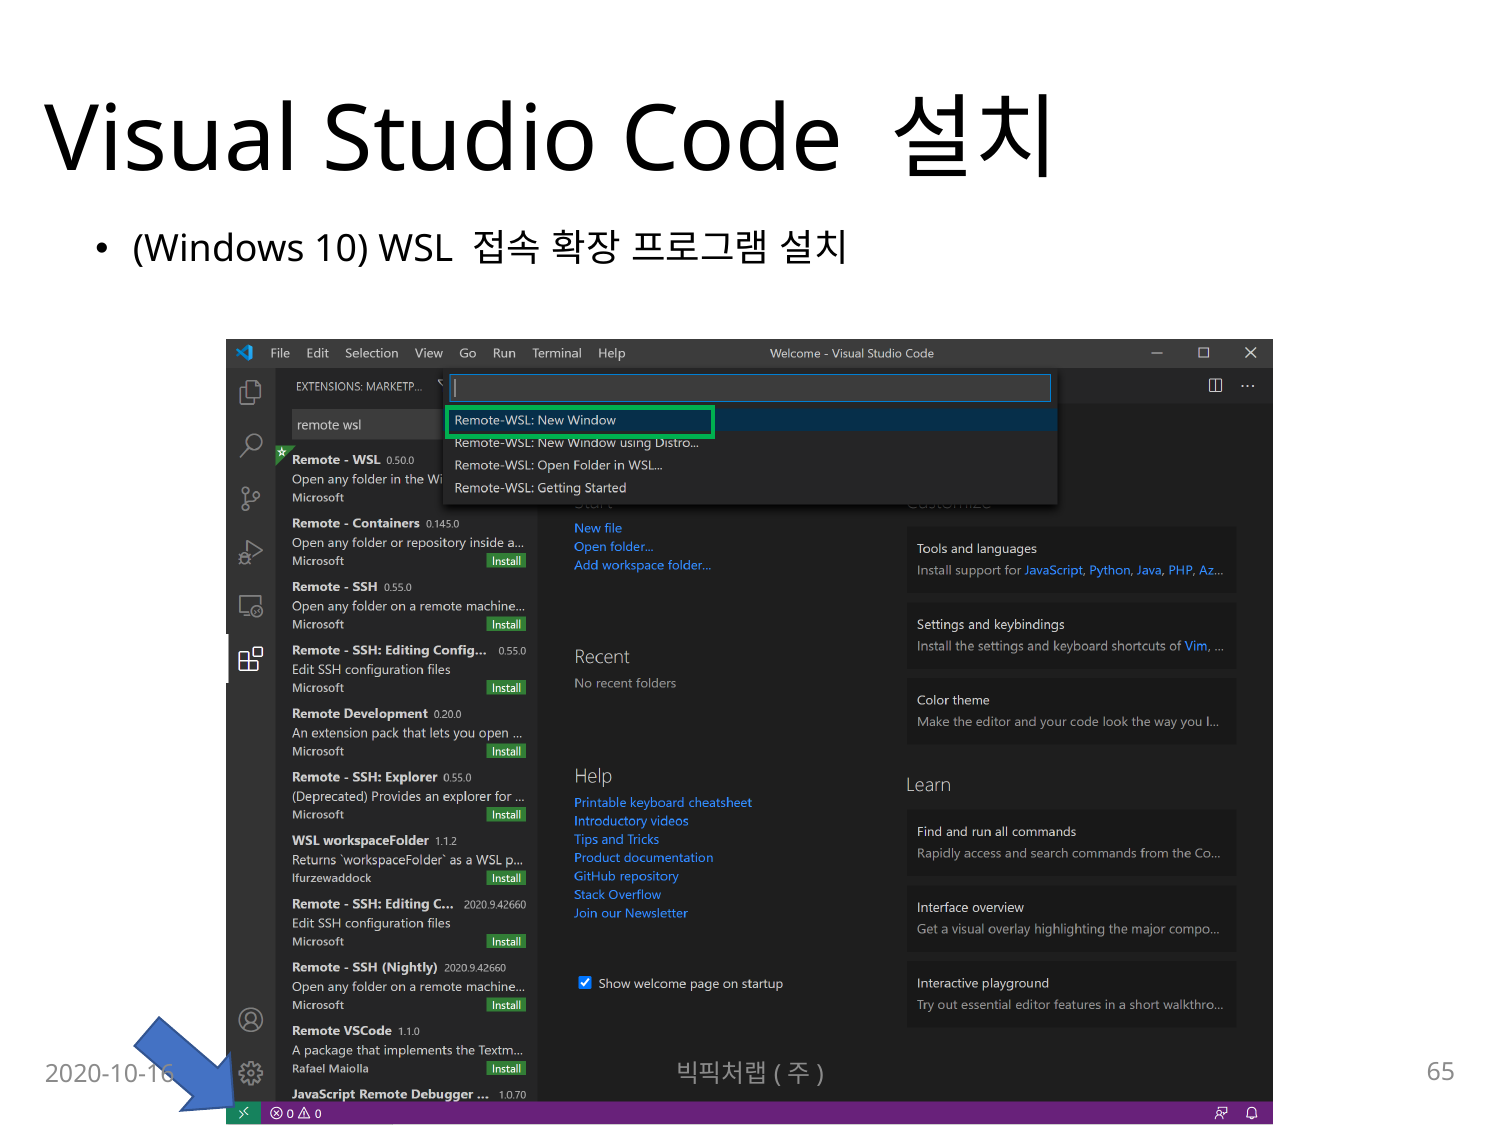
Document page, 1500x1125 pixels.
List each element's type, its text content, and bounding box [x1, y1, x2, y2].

slide_number 65 [1273, 1042, 1471, 1103]
picture [226, 339, 1273, 1125]
title Visual Studio Code 설치 [29, 22, 1471, 198]
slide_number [29, 1042, 226, 1103]
text_box [178, 1103, 226, 1112]
text_box [136, 1016, 190, 1042]
list (Windows 10) WSL 접속 확장 프로그램 설치 [29, 221, 1471, 1018]
